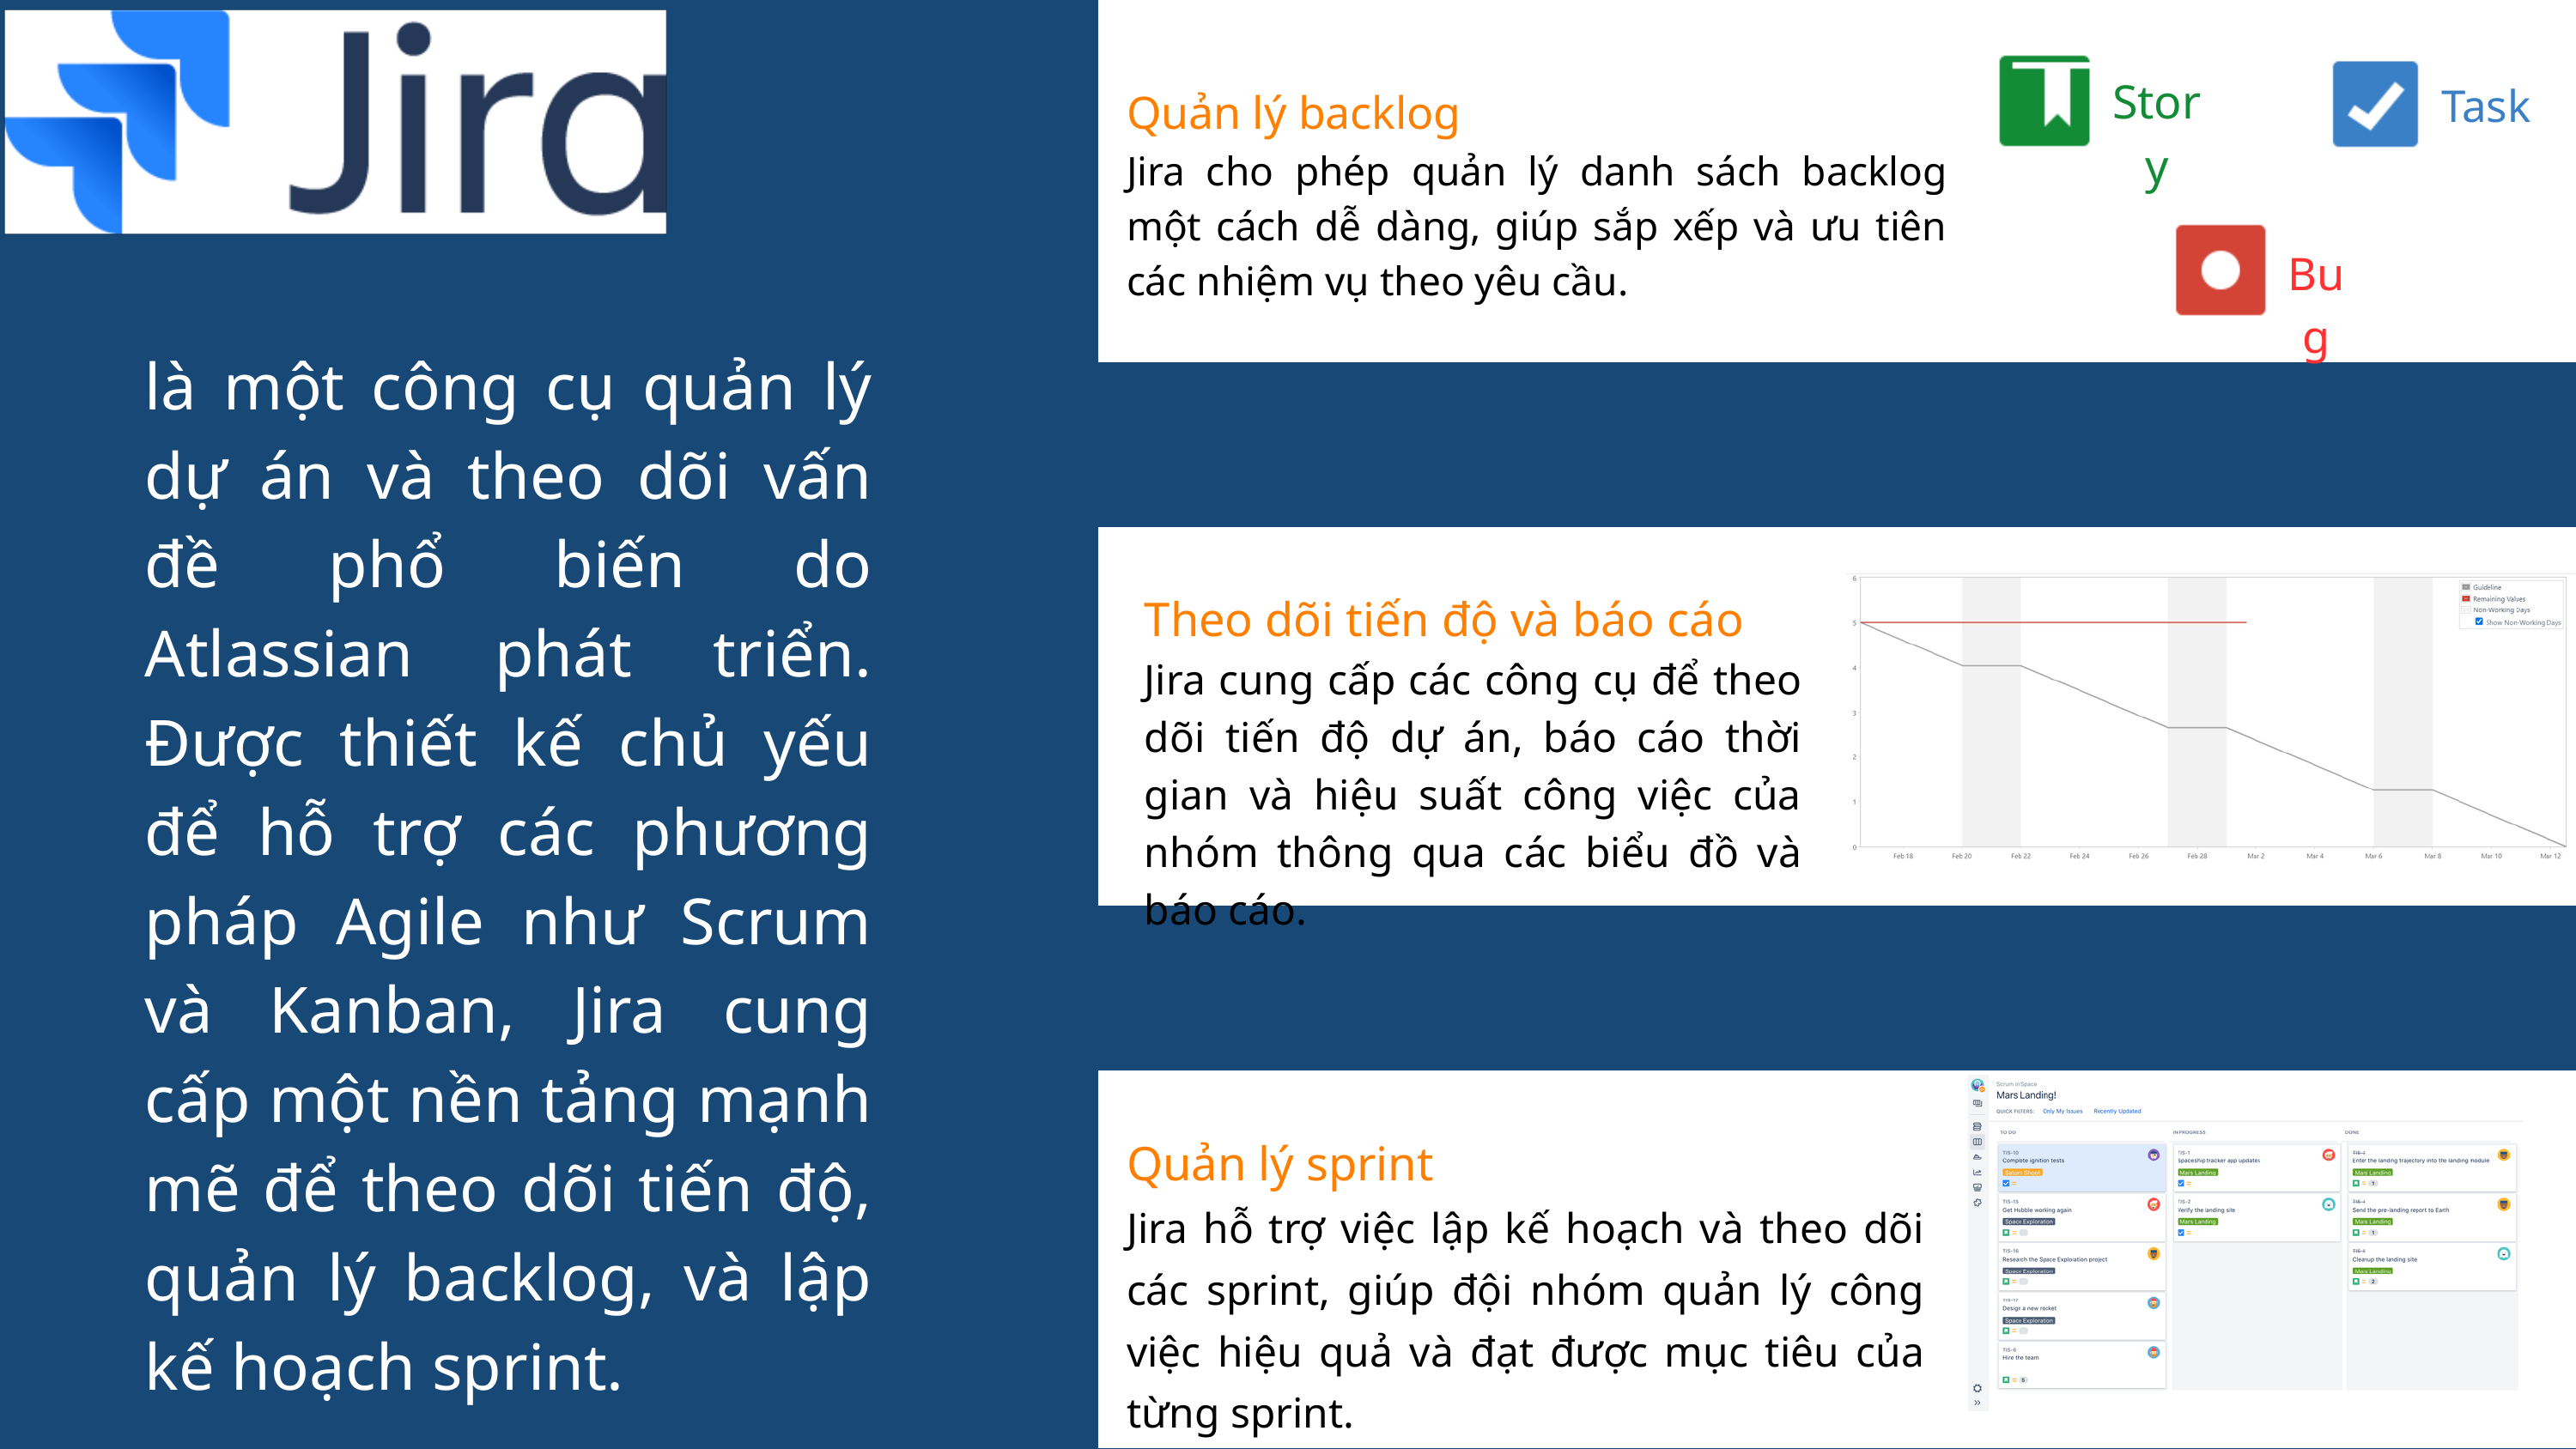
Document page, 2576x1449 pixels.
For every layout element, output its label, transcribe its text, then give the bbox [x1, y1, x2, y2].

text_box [1097, 526, 2576, 906]
text_box là một công cụ quản lý dự án và theo dõi vấn đề phổ biến do Atlassian phát triển. Được thiết kế chủ yếu để hỗ trợ các phương pháp Agile như Scrum và Kanban, Jira cung cấp một nền tảng mạnh mẽ để theo dõi tiến độ, quản lý backlog, và lập kế hoạch sprint. [144, 333, 873, 1403]
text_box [1097, 0, 2576, 363]
text_box [0, 9, 728, 238]
text_box Theo dõi tiến độ và báo cáo Jira cung cấp các công cụ để theo dõi tiến độ dự án, báo cáo thời gian và hiệu suất công việc của nhóm thông qua các biểu đồ và báo cáo. [1144, 915, 1803, 934]
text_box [1097, 1070, 2576, 1449]
